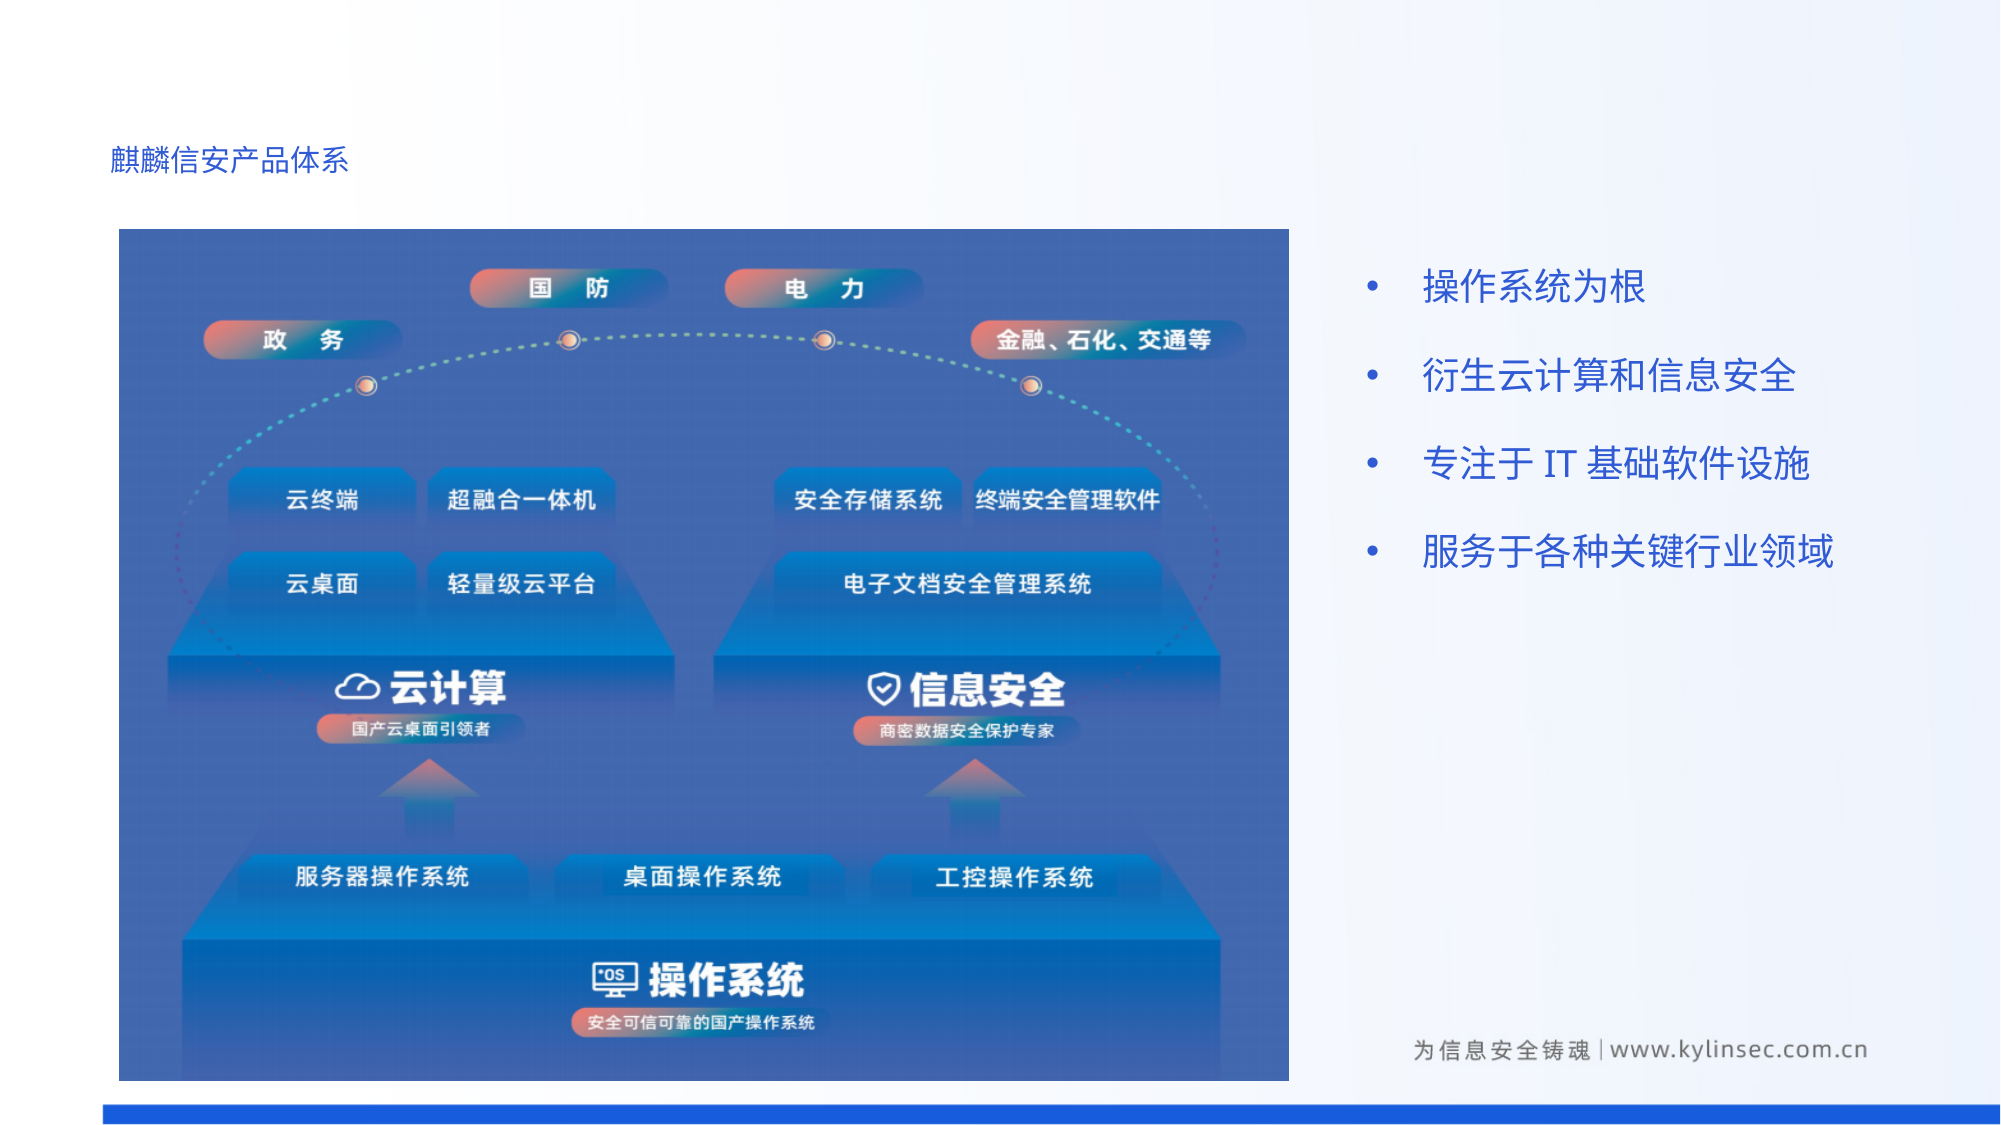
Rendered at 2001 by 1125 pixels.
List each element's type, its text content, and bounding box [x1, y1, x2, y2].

picture [0, 0, 2001, 1125]
list 操作系统为根 衍生云计算和信息安全 专注于IT基础软件设施 服务于各种关键行业领域 [1351, 233, 1868, 656]
title 麒麟信安产品体系 [95, 138, 1893, 186]
